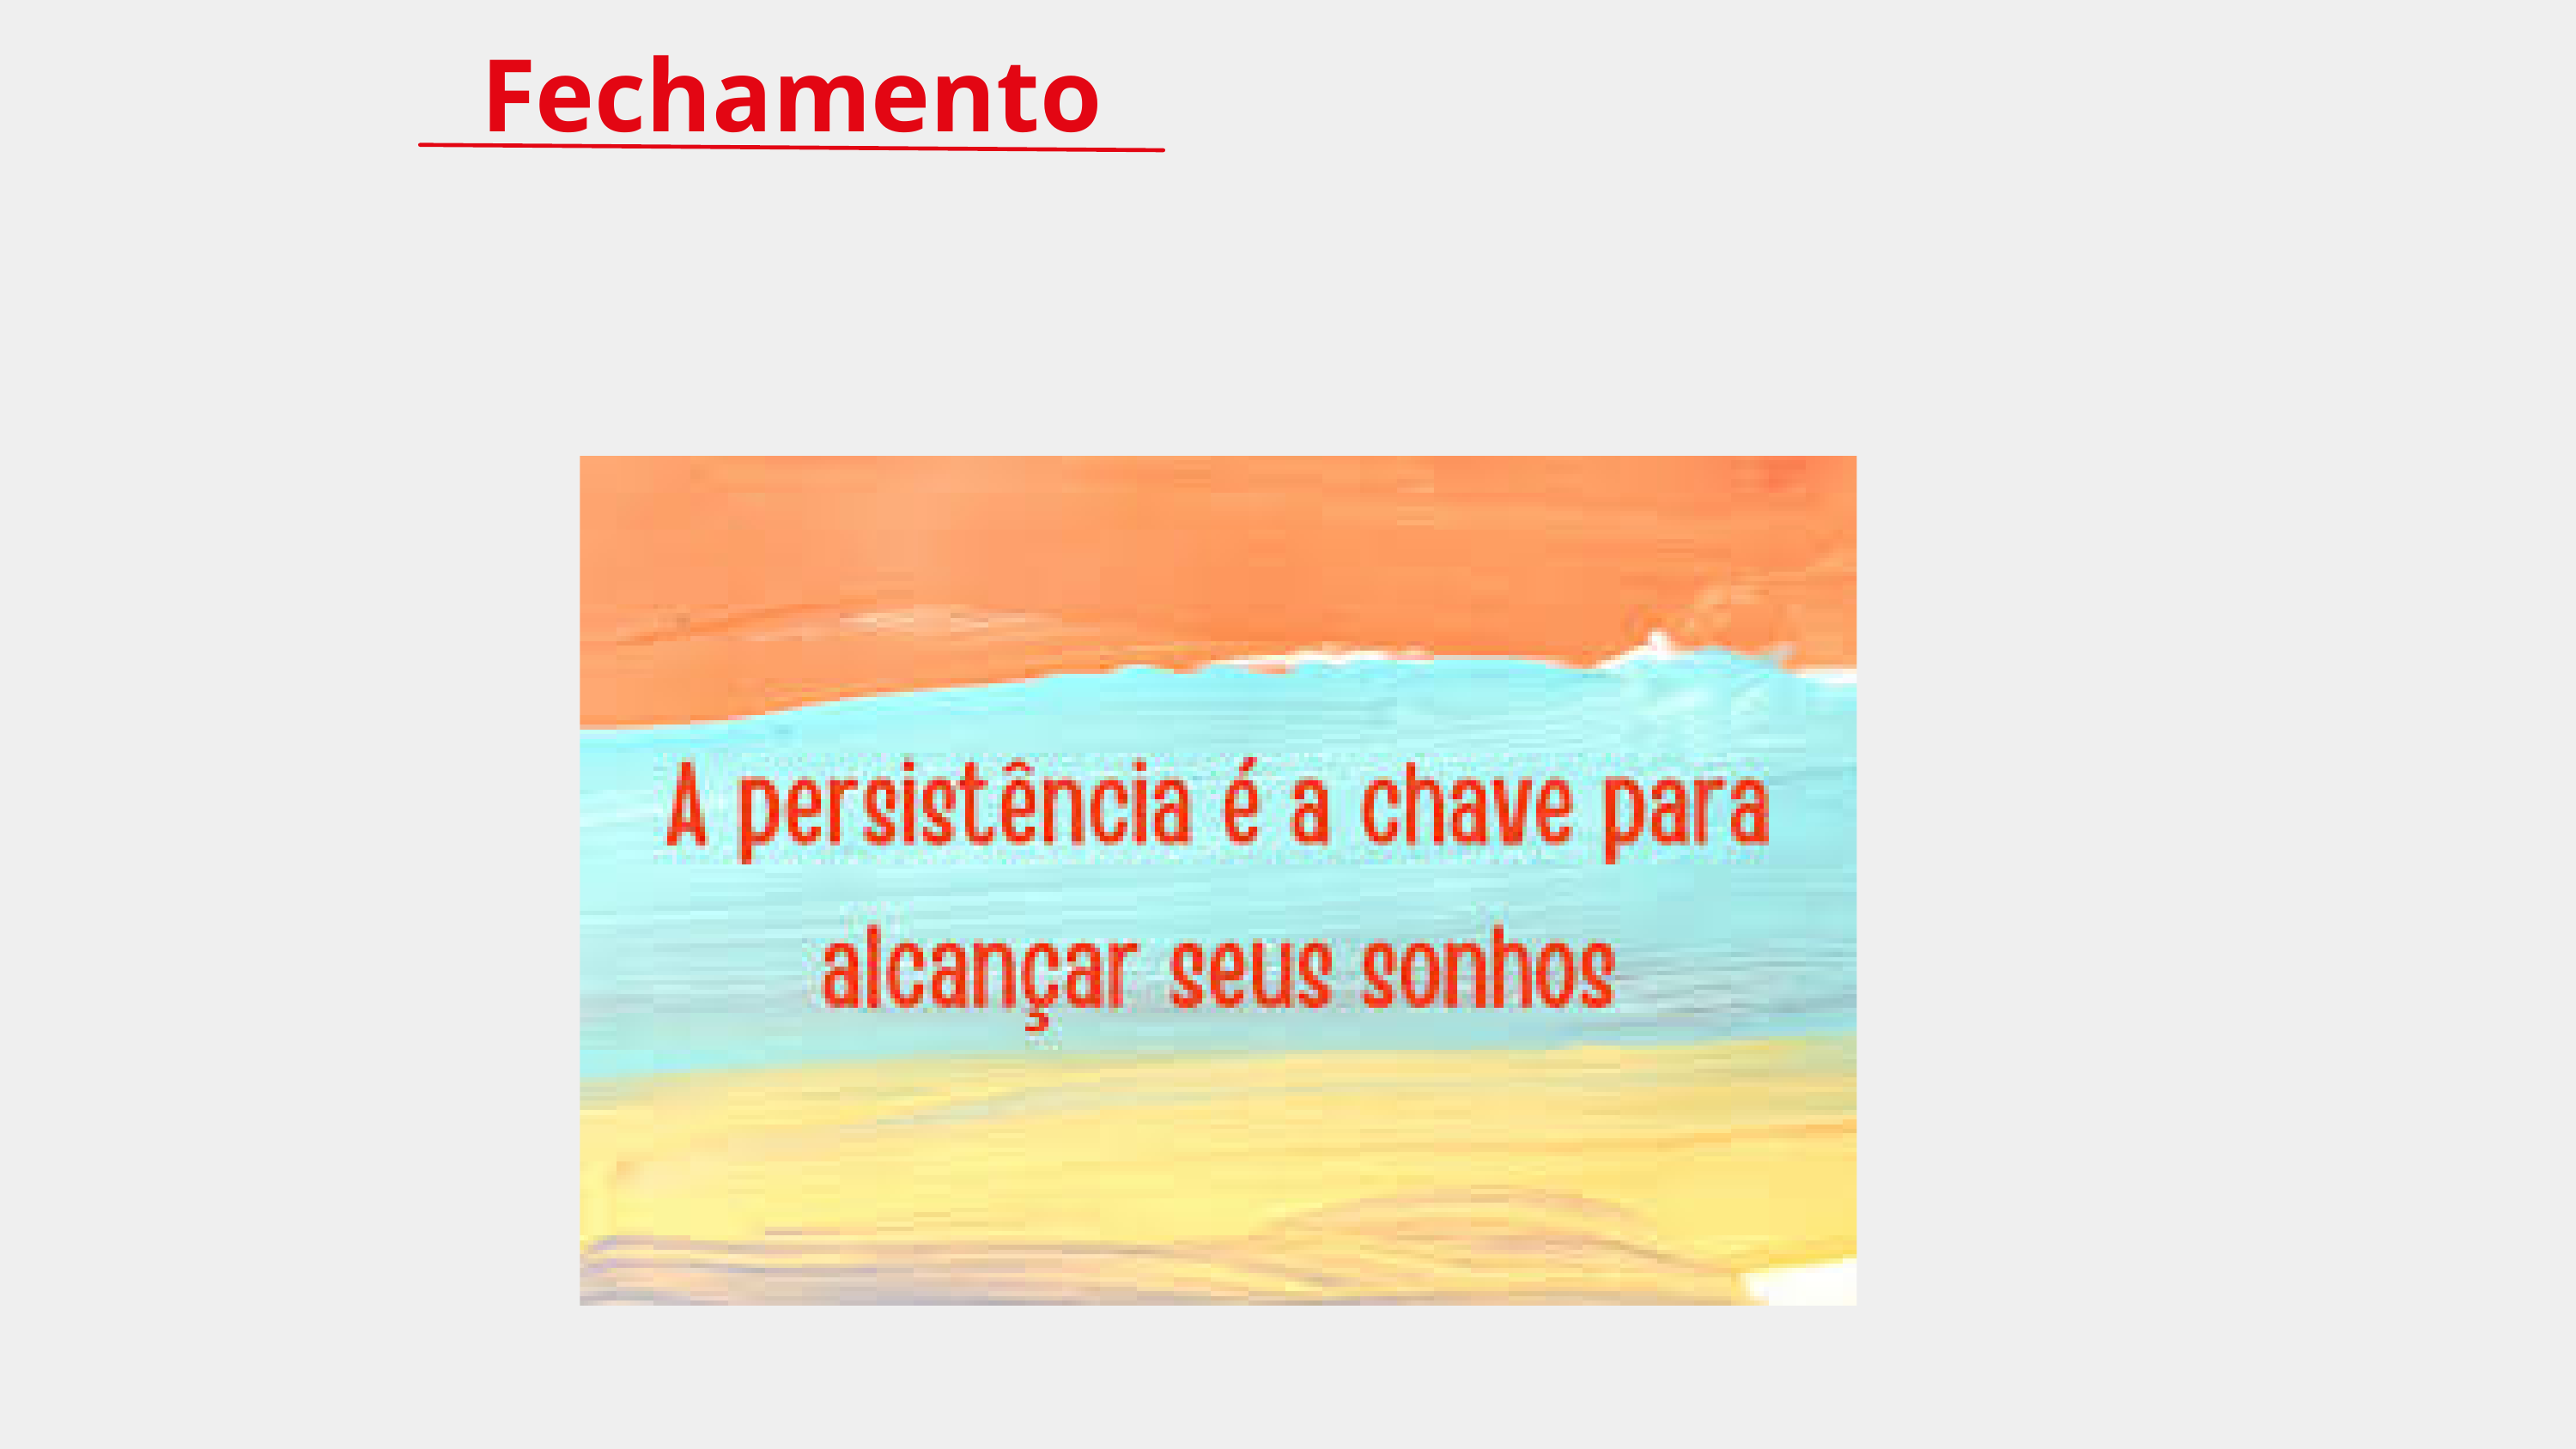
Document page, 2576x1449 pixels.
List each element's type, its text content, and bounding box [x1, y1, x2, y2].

text_box Fechamento [422, 35, 1161, 153]
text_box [580, 455, 1857, 1307]
